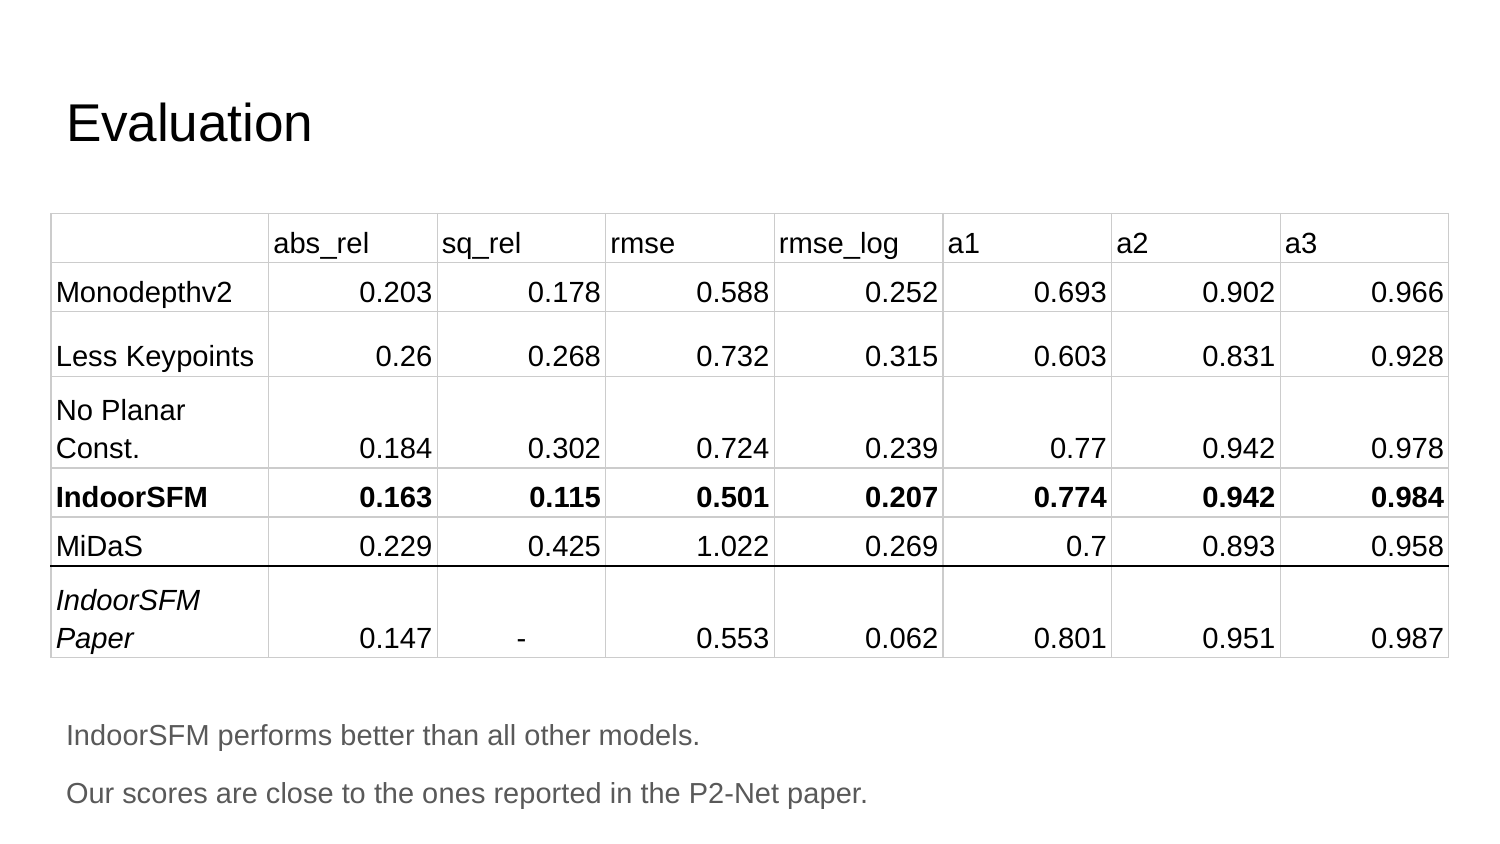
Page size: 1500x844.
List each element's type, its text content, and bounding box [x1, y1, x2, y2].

table_cell 0.26 [269, 312, 437, 376]
table_cell 0.501 [606, 469, 774, 516]
table_cell 0.987 [1281, 567, 1448, 657]
table_header a2 [1112, 214, 1280, 262]
table_cell 0.147 [269, 567, 437, 657]
table_header rmse_log [775, 214, 942, 262]
table_cell 0.966 [1281, 263, 1448, 311]
table_header [52, 214, 268, 262]
table_header rmse [606, 214, 774, 262]
table_cell 0.553 [606, 567, 774, 657]
table_cell 0.693 [944, 263, 1111, 311]
table_cell 0.252 [775, 263, 942, 311]
title Evaluation [51, 72, 1449, 167]
table_cell 0.268 [438, 312, 605, 376]
table_cell 0.302 [438, 377, 605, 467]
table_cell 0.062 [775, 567, 942, 657]
table_cell 0.801 [944, 567, 1111, 657]
table_cell - [438, 567, 605, 657]
table_cell 0.984 [1281, 469, 1448, 516]
table_cell IndoorSFM Paper [52, 567, 268, 657]
table_cell 0.902 [1112, 263, 1280, 311]
table_cell 0.315 [775, 312, 942, 376]
table_cell 0.774 [944, 469, 1111, 516]
table_header a3 [1281, 214, 1448, 262]
table_cell 0.588 [606, 263, 774, 311]
table_cell 0.77 [944, 377, 1111, 467]
table_cell 0.207 [775, 469, 942, 516]
table_cell 0.942 [1112, 377, 1280, 467]
table_cell 0.928 [1281, 312, 1448, 376]
table_header sq_rel [438, 214, 605, 262]
table_cell MiDaS [52, 518, 268, 565]
table_cell 0.115 [438, 469, 605, 516]
table_cell 0.893 [1112, 518, 1280, 565]
table_cell 0.958 [1281, 518, 1448, 565]
table_cell No Planar Const. [52, 377, 268, 467]
table_cell 0.163 [269, 469, 437, 516]
table_cell IndoorSFM [52, 469, 268, 516]
table_cell 0.239 [775, 377, 942, 467]
table_cell 0.178 [438, 263, 605, 311]
table_header a1 [944, 214, 1111, 262]
table_cell 0.831 [1112, 312, 1280, 376]
table_cell 0.951 [1112, 567, 1280, 657]
table_cell 0.269 [775, 518, 942, 565]
table_cell 0.942 [1112, 469, 1280, 516]
table_cell Less Keypoints [52, 312, 268, 376]
table_cell 0.978 [1281, 377, 1448, 467]
table_cell Monodepthv2 [52, 263, 268, 311]
table_cell 0.732 [606, 312, 774, 376]
table_header abs_rel [269, 214, 437, 262]
table_cell 0.203 [269, 263, 437, 311]
table_cell 1.022 [606, 518, 774, 565]
table_cell 0.184 [269, 377, 437, 467]
list IndoorSFM performs better than all other models. Our scores are close to the ones reported in the P2-Net paper. [51, 704, 1449, 815]
table_cell 0.7 [944, 518, 1111, 565]
table_cell 0.603 [944, 312, 1111, 376]
table_cell 0.229 [269, 518, 437, 565]
table_cell 0.425 [438, 518, 605, 565]
table_cell 0.724 [606, 377, 774, 467]
